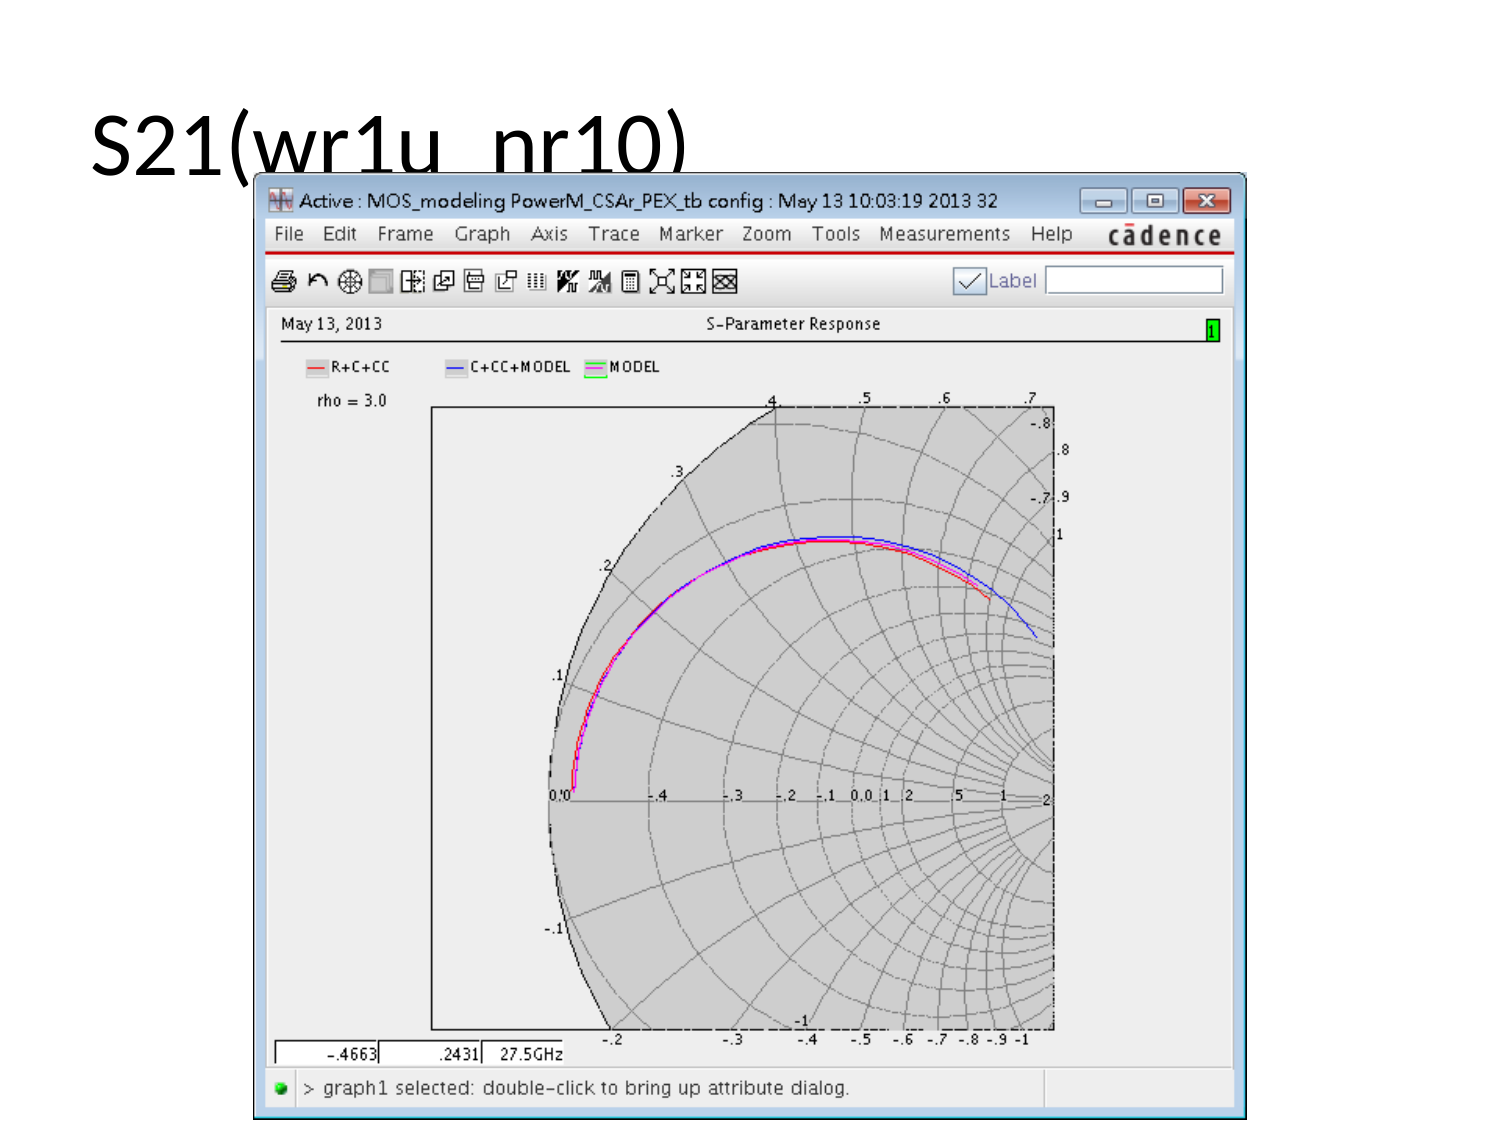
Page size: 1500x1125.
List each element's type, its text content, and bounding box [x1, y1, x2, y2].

title S21(wr1u_nr10) [75, 45, 1425, 233]
picture [252, 172, 1248, 1120]
